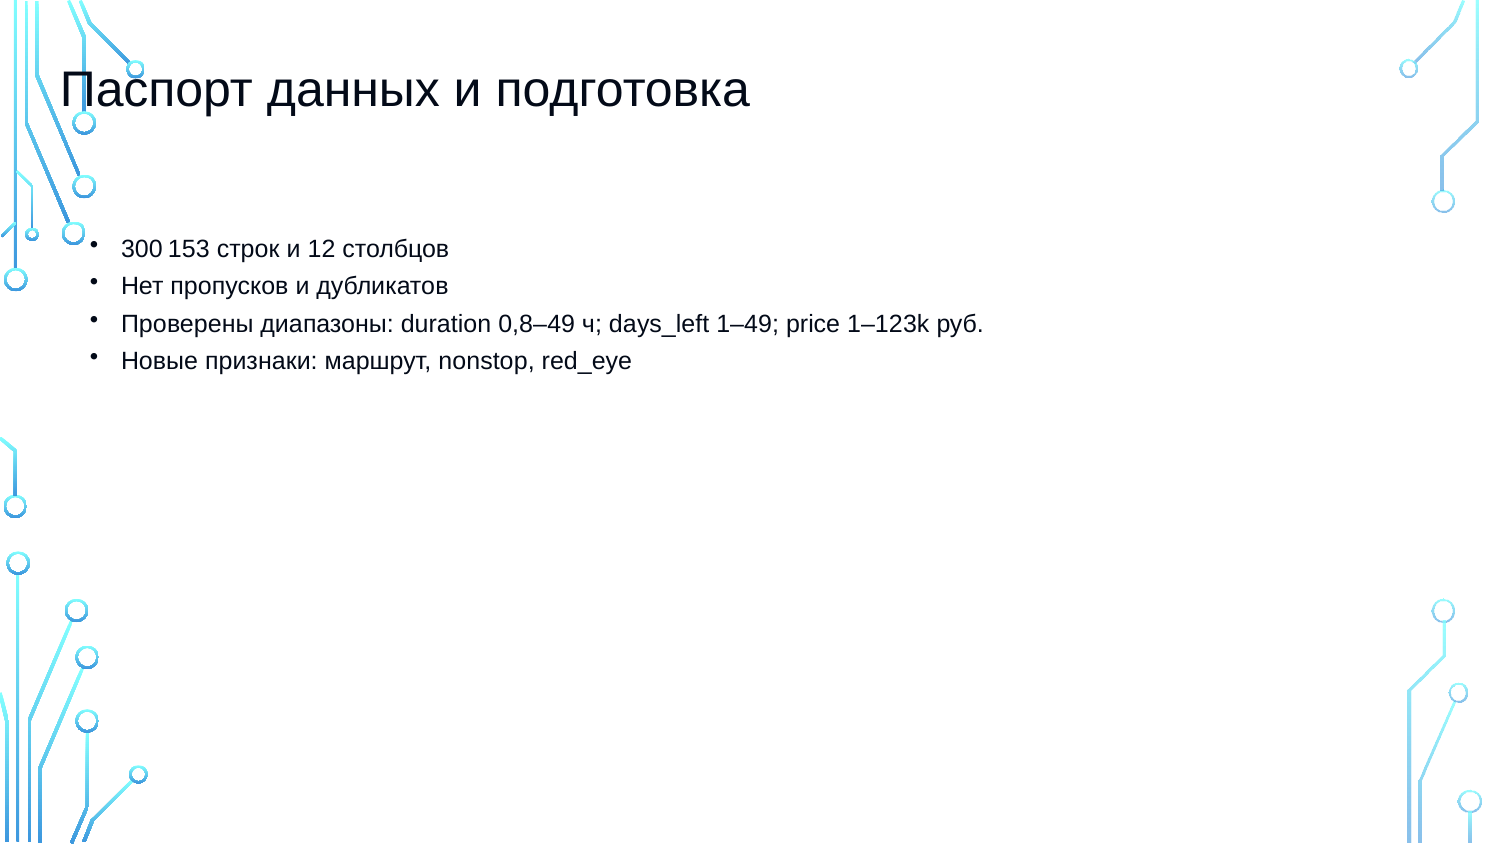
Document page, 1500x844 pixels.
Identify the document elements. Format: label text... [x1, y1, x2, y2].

text_box Паспорт данных и подготовка [44, 45, 1455, 128]
text_box 300 153 строк и 12 столбцов Нет пропусков и дубликатов Проверены диапазоны: duration 0,8–49 ч; days_left 1–49; price 1–123k руб. Новые признаки: маршрут, nonstop, red_eye [74, 224, 1500, 750]
